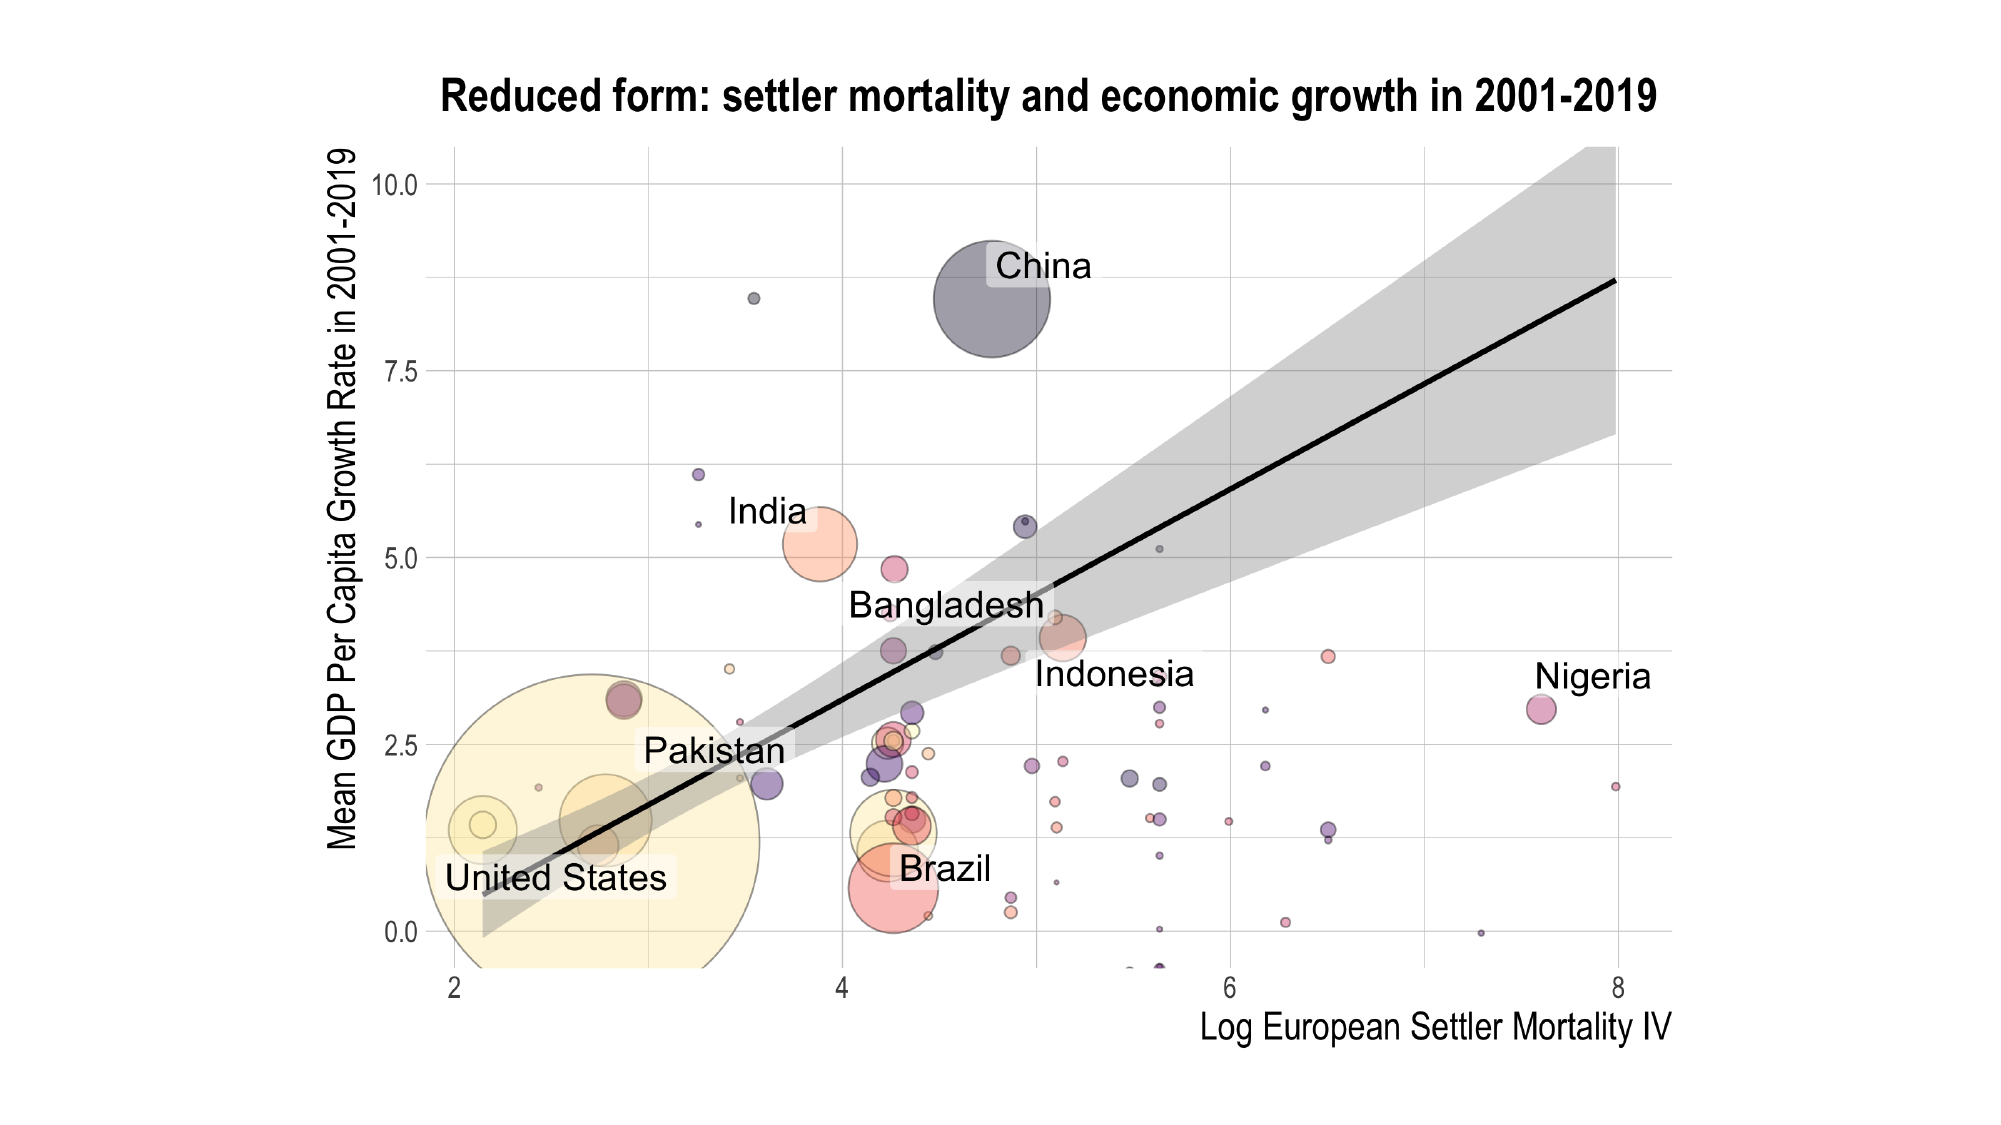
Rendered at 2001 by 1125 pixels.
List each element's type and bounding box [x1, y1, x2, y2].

picture [249, 0, 1750, 1125]
